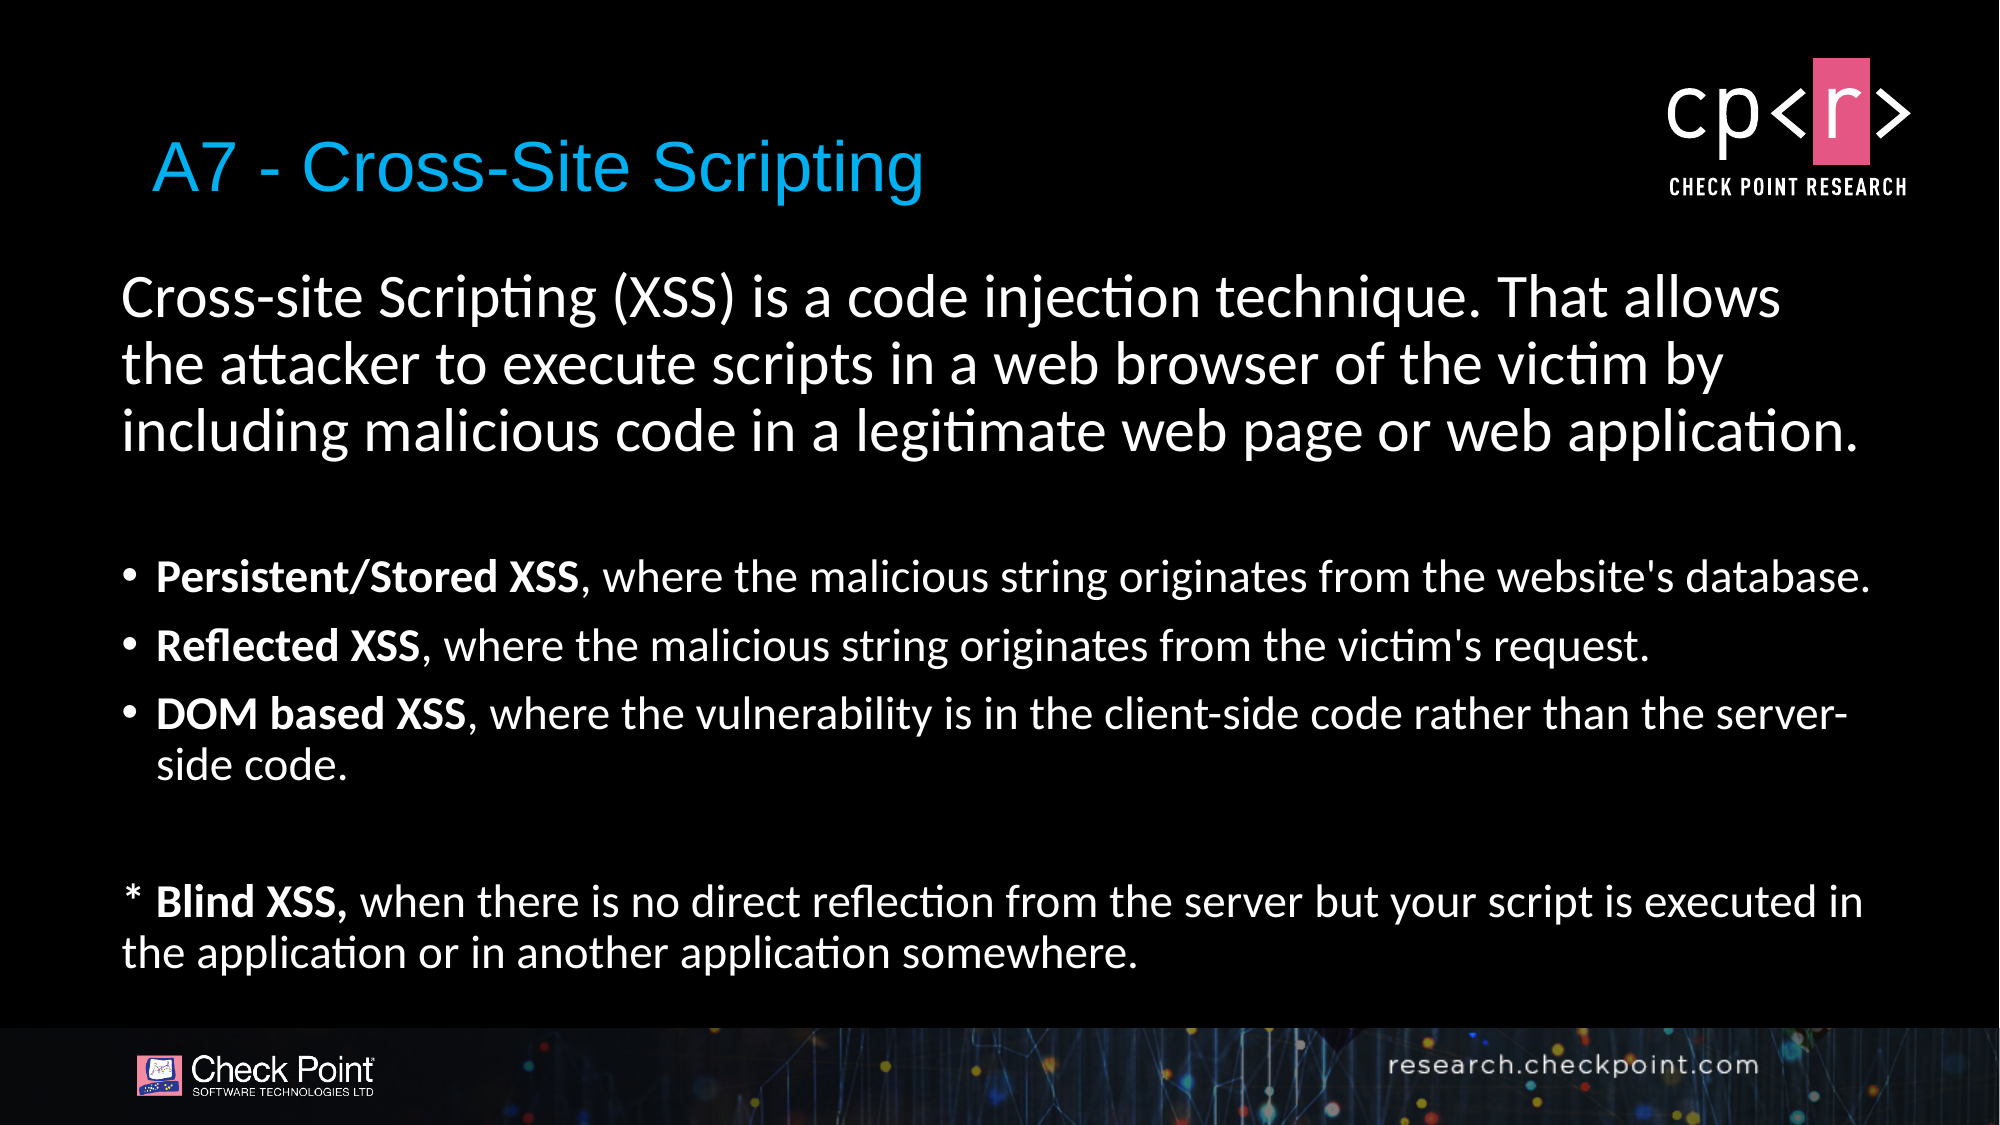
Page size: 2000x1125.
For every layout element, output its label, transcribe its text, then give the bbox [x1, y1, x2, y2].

title A7 - Cross-Site Scripting [137, 59, 1862, 256]
picture [0, 1028, 2000, 1125]
list Cross-site Scripting (XSS) is a code injection technique. That allows the attacker to execute scripts in a web browser of the victim by including malicious code in a legitimate web page or web application. Persistent/Stored XSS, where the malicious string originates from the website's database. Reflected XSS, where the malicious string originates from the victim's request. DOM based XSS, where the vulnerability is in the client-side code rather than the server-side code. * Blind XSS, when there is no direct reflection from the server but your script is executed in the application or in another application somewhere. [106, 256, 1893, 1022]
